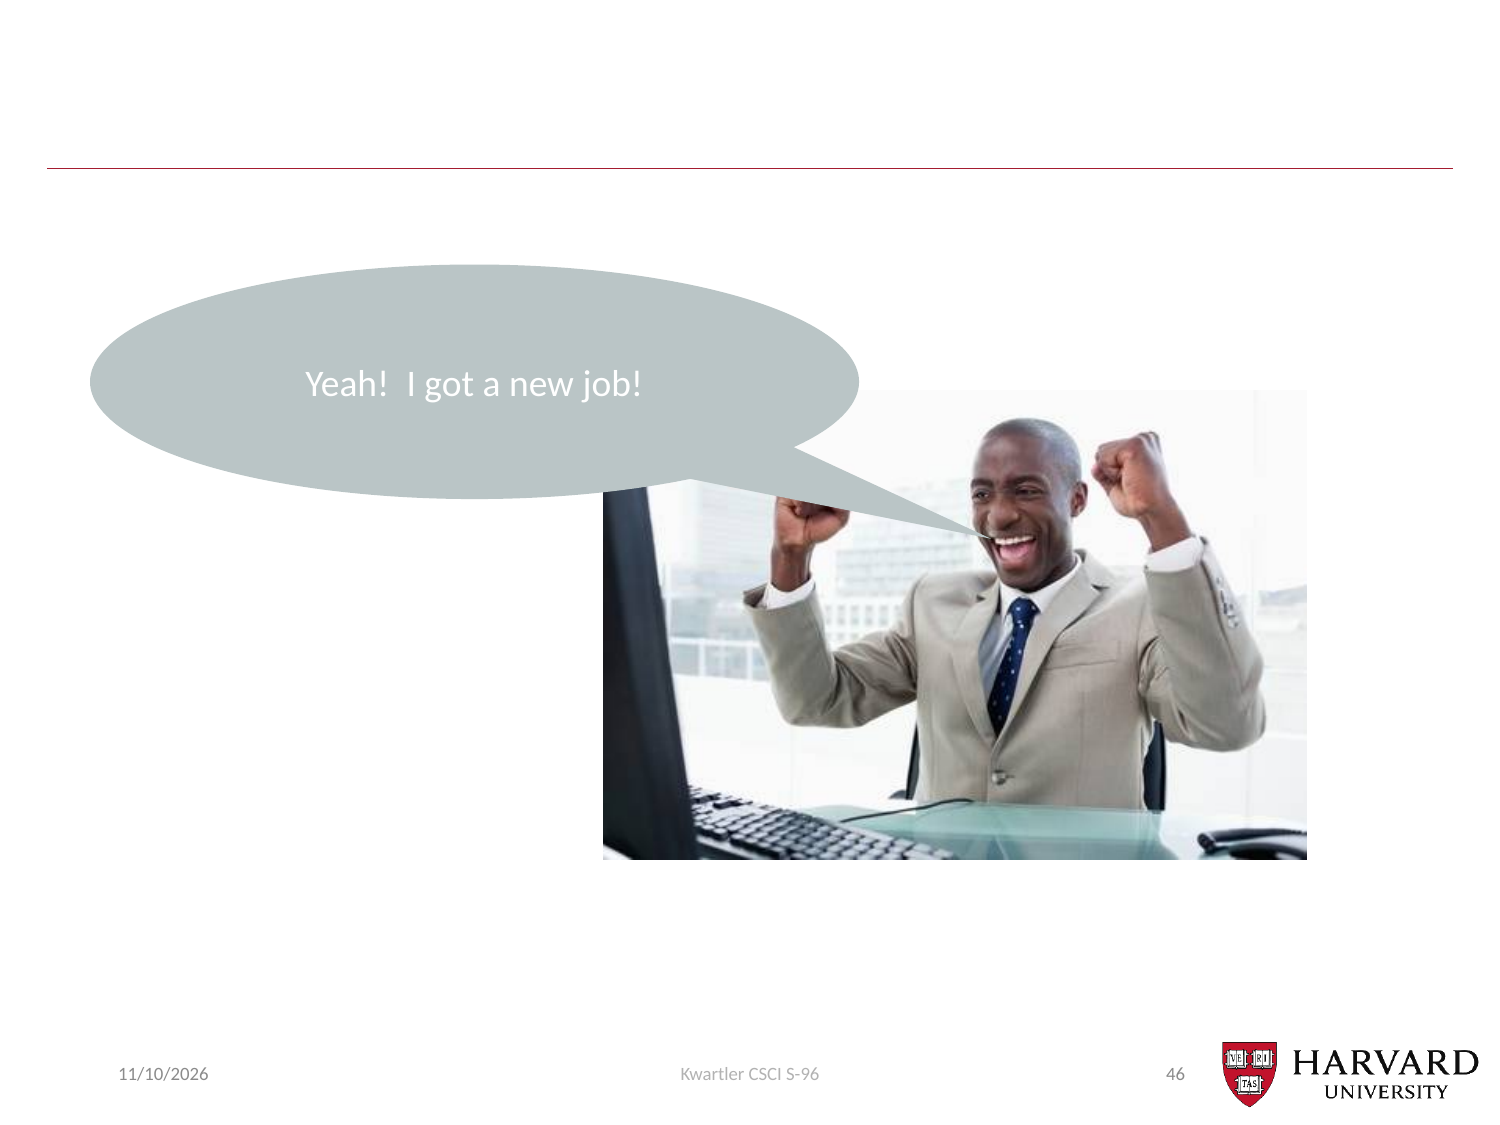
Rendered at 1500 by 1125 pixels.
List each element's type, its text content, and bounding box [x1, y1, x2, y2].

picture [1200, 1024, 1500, 1125]
footer Kwartler CSCI S-96 [496, 1042, 1004, 1103]
picture [603, 390, 1307, 860]
slide_number 46 [1059, 1042, 1200, 1103]
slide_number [103, 1042, 441, 1103]
text_box Yeah! I got a new job! [88, 263, 861, 501]
